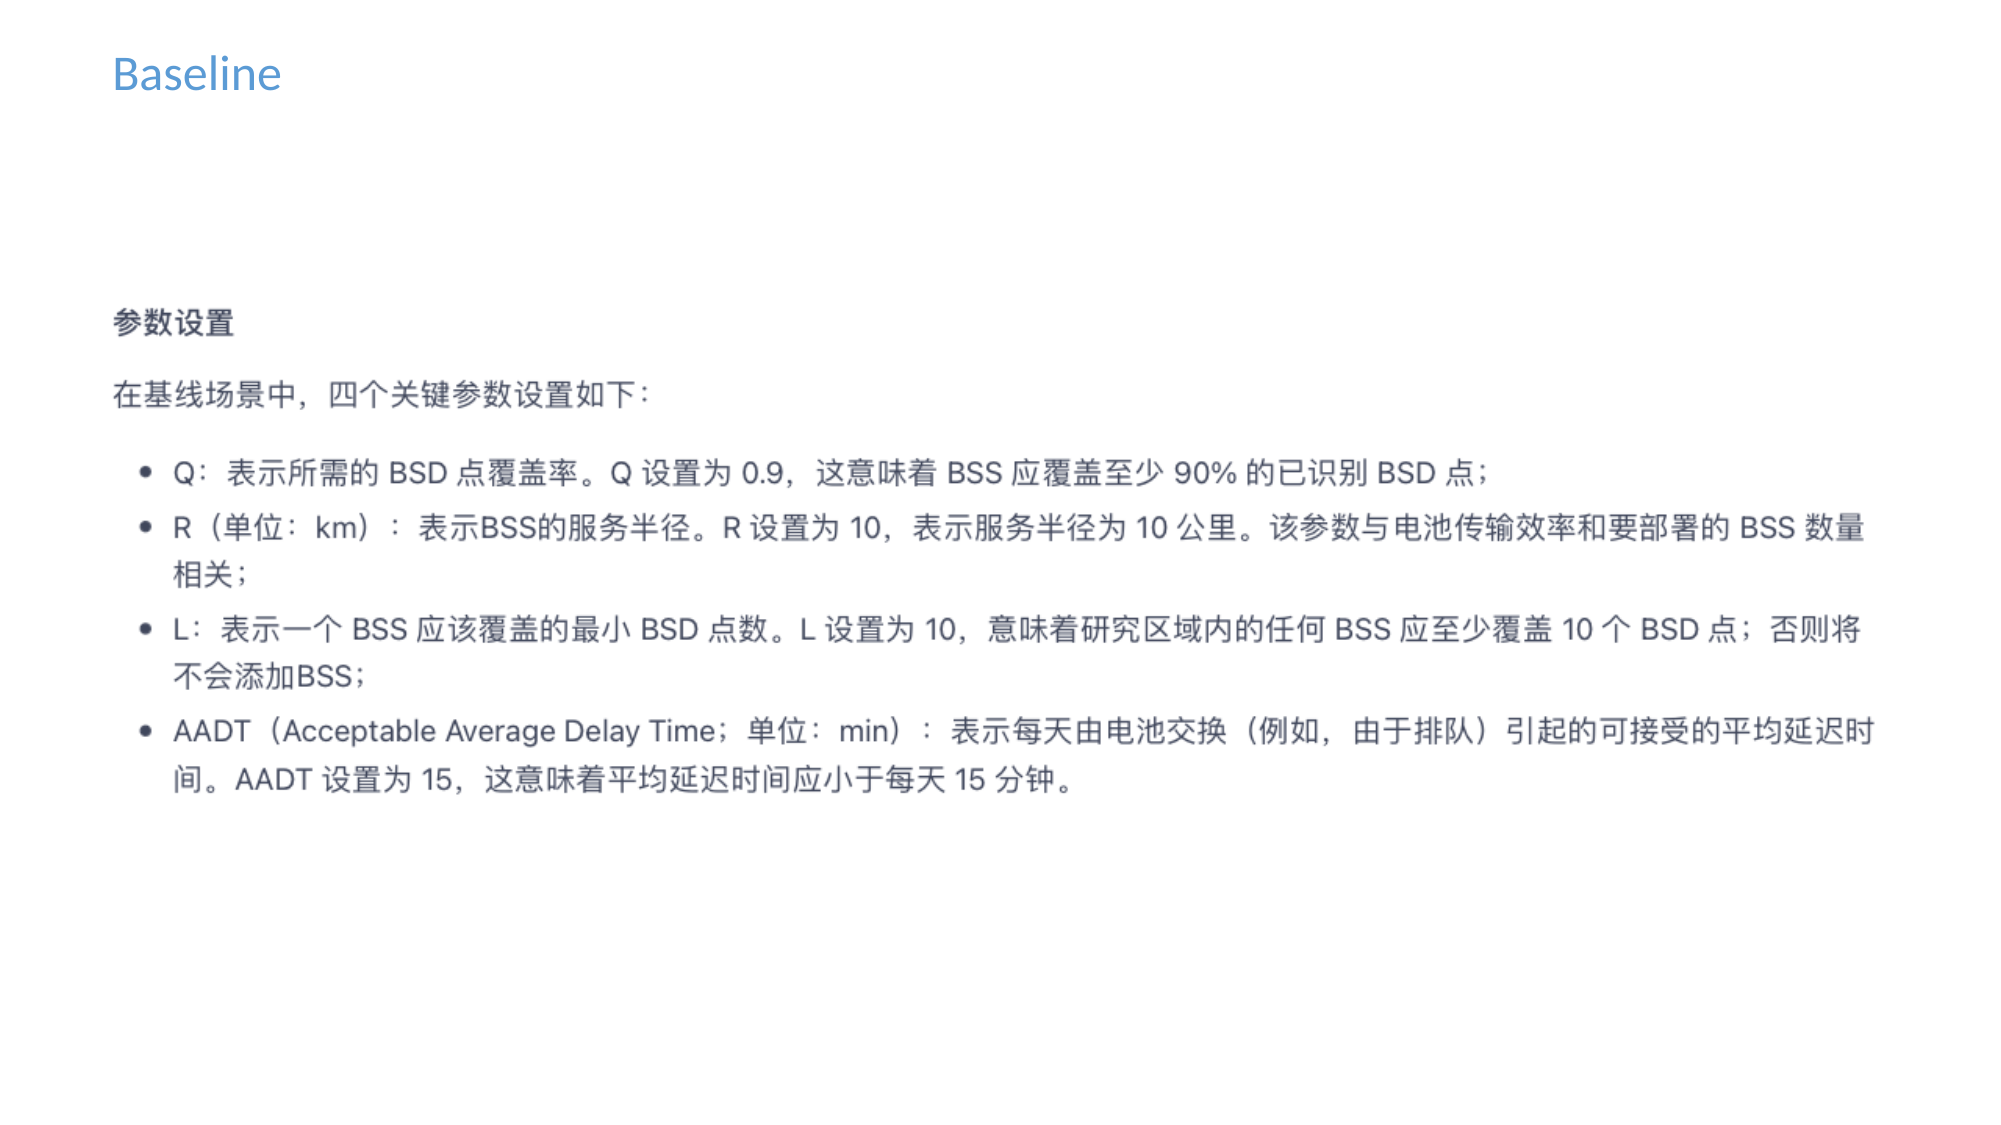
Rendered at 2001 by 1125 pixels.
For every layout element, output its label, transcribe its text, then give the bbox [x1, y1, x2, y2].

picture [97, 288, 1903, 837]
text_box Baseline [97, 33, 343, 109]
